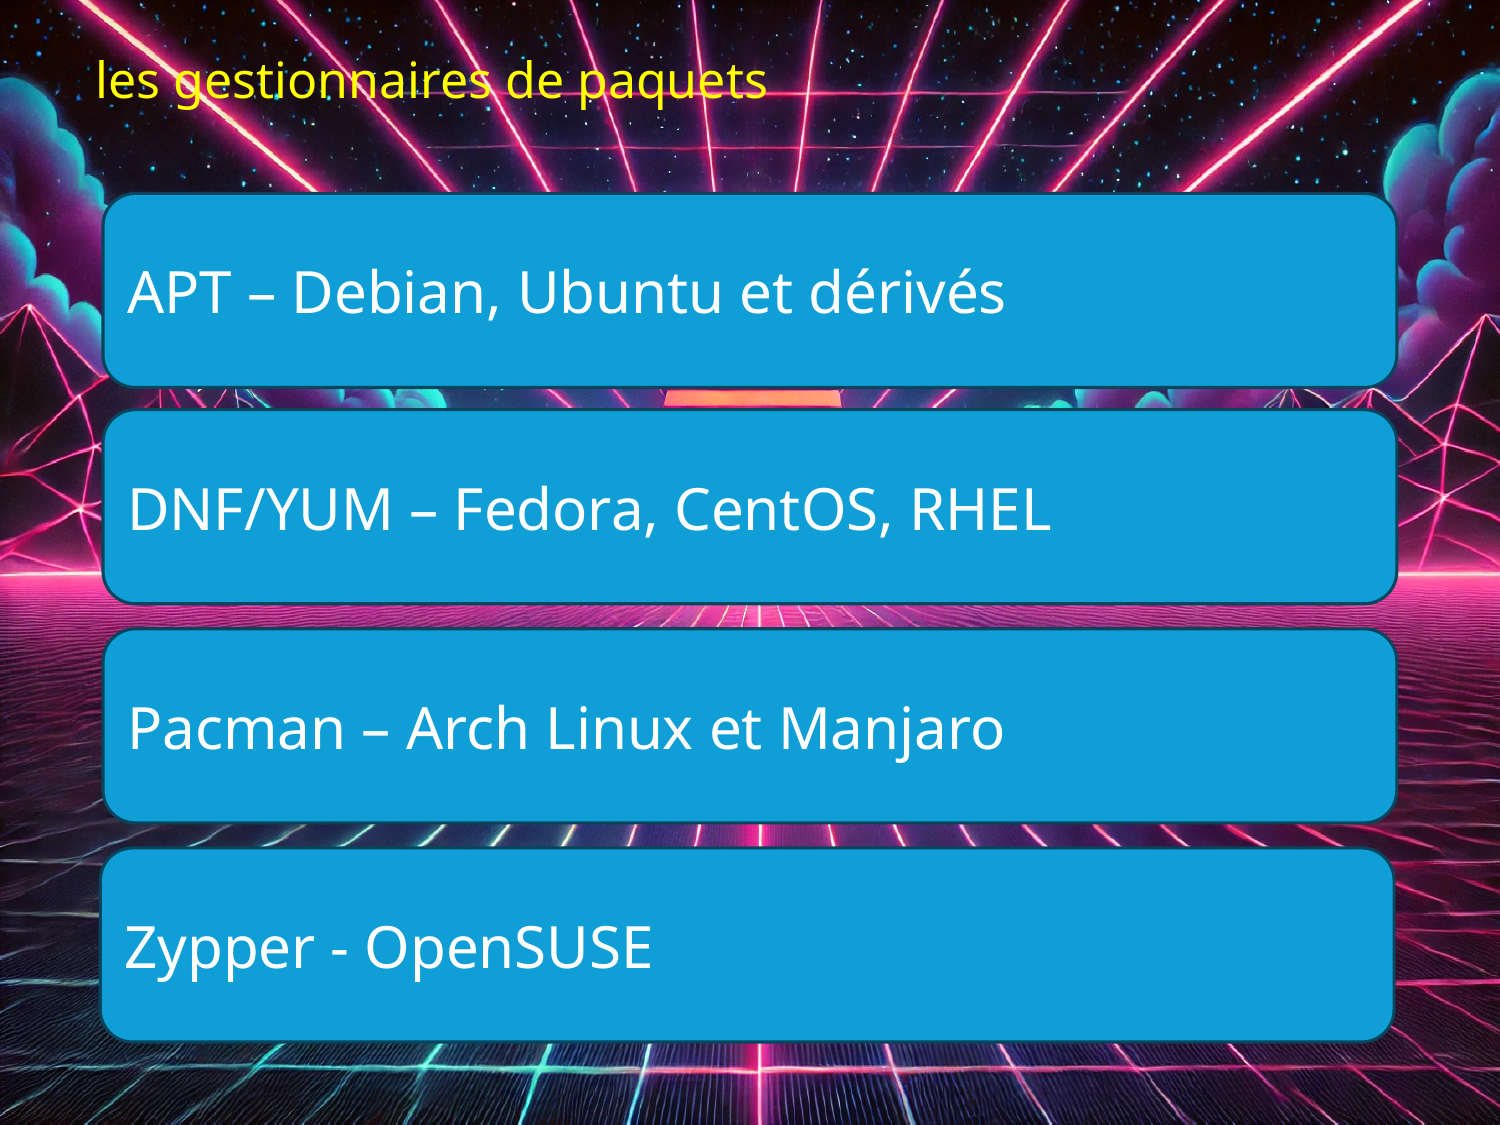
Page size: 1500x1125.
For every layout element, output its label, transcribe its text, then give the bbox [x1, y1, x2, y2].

text_box Zypper - OpenSUSE [98, 846, 1396, 1044]
text_box APT – Debian, Ubuntu et dérivés [101, 191, 1399, 390]
text_box DNF/YUM – Fedora, CentOS, RHEL [101, 408, 1399, 606]
text_box Pacman – Arch Linux et Manjaro [101, 627, 1399, 825]
text_box les gestionnaires de paquets [80, 40, 1414, 116]
picture [0, 0, 1500, 1125]
